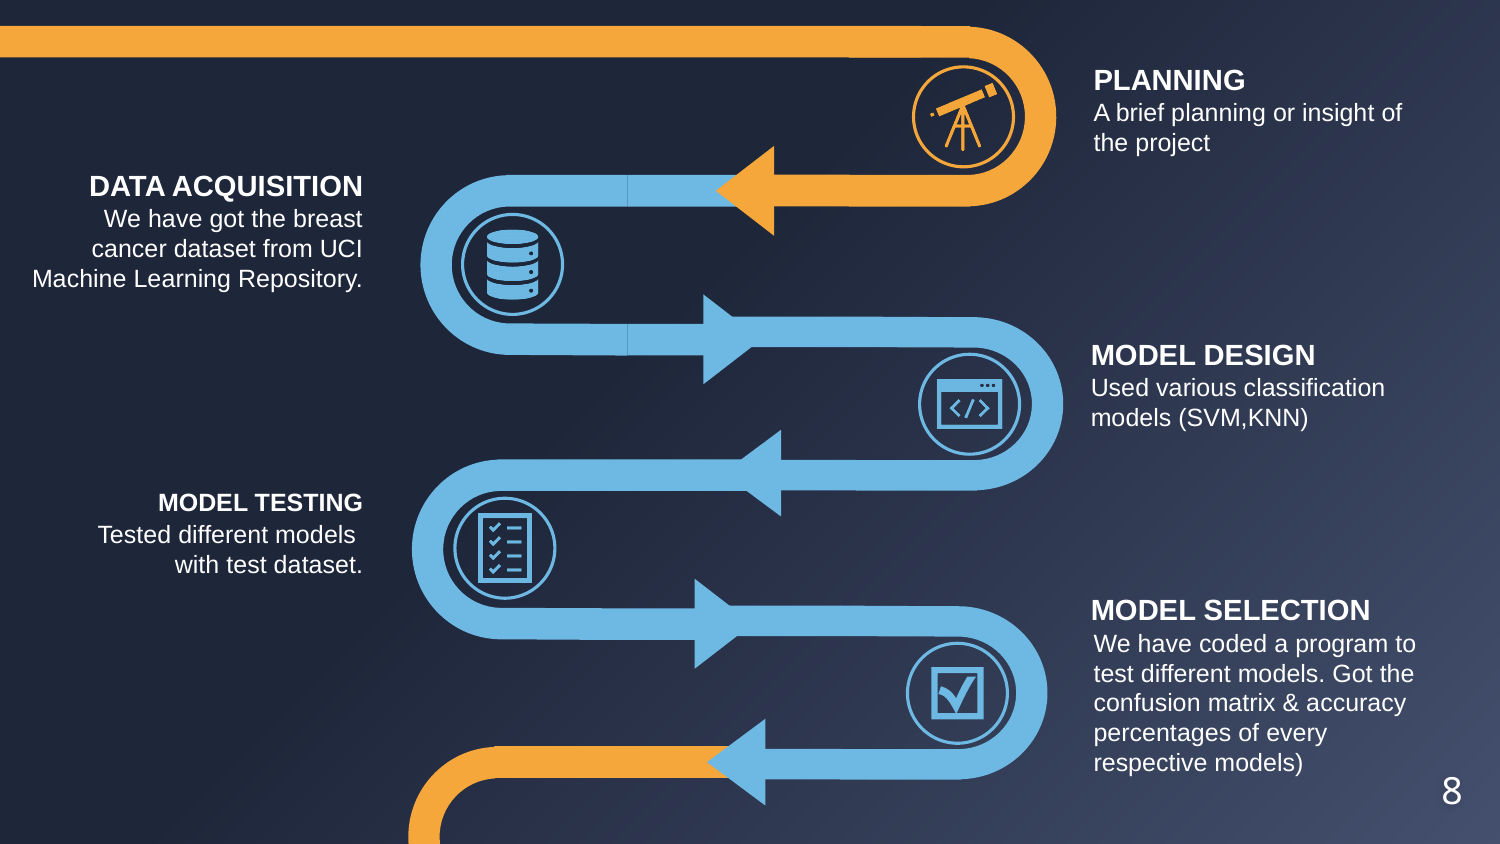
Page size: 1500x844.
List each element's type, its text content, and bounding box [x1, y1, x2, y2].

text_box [0, 478, 379, 587]
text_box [454, 497, 556, 599]
slide_number 8 [1373, 762, 1463, 815]
text_box [0, 24, 716, 59]
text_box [1078, 53, 1421, 165]
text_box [420, 174, 762, 385]
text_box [913, 66, 1014, 168]
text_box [408, 745, 749, 844]
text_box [411, 459, 754, 670]
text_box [1075, 328, 1419, 440]
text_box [919, 354, 1020, 455]
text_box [706, 605, 1048, 806]
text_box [10, 159, 379, 302]
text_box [715, 25, 1057, 236]
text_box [722, 316, 1064, 517]
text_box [462, 214, 563, 315]
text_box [1075, 583, 1449, 787]
